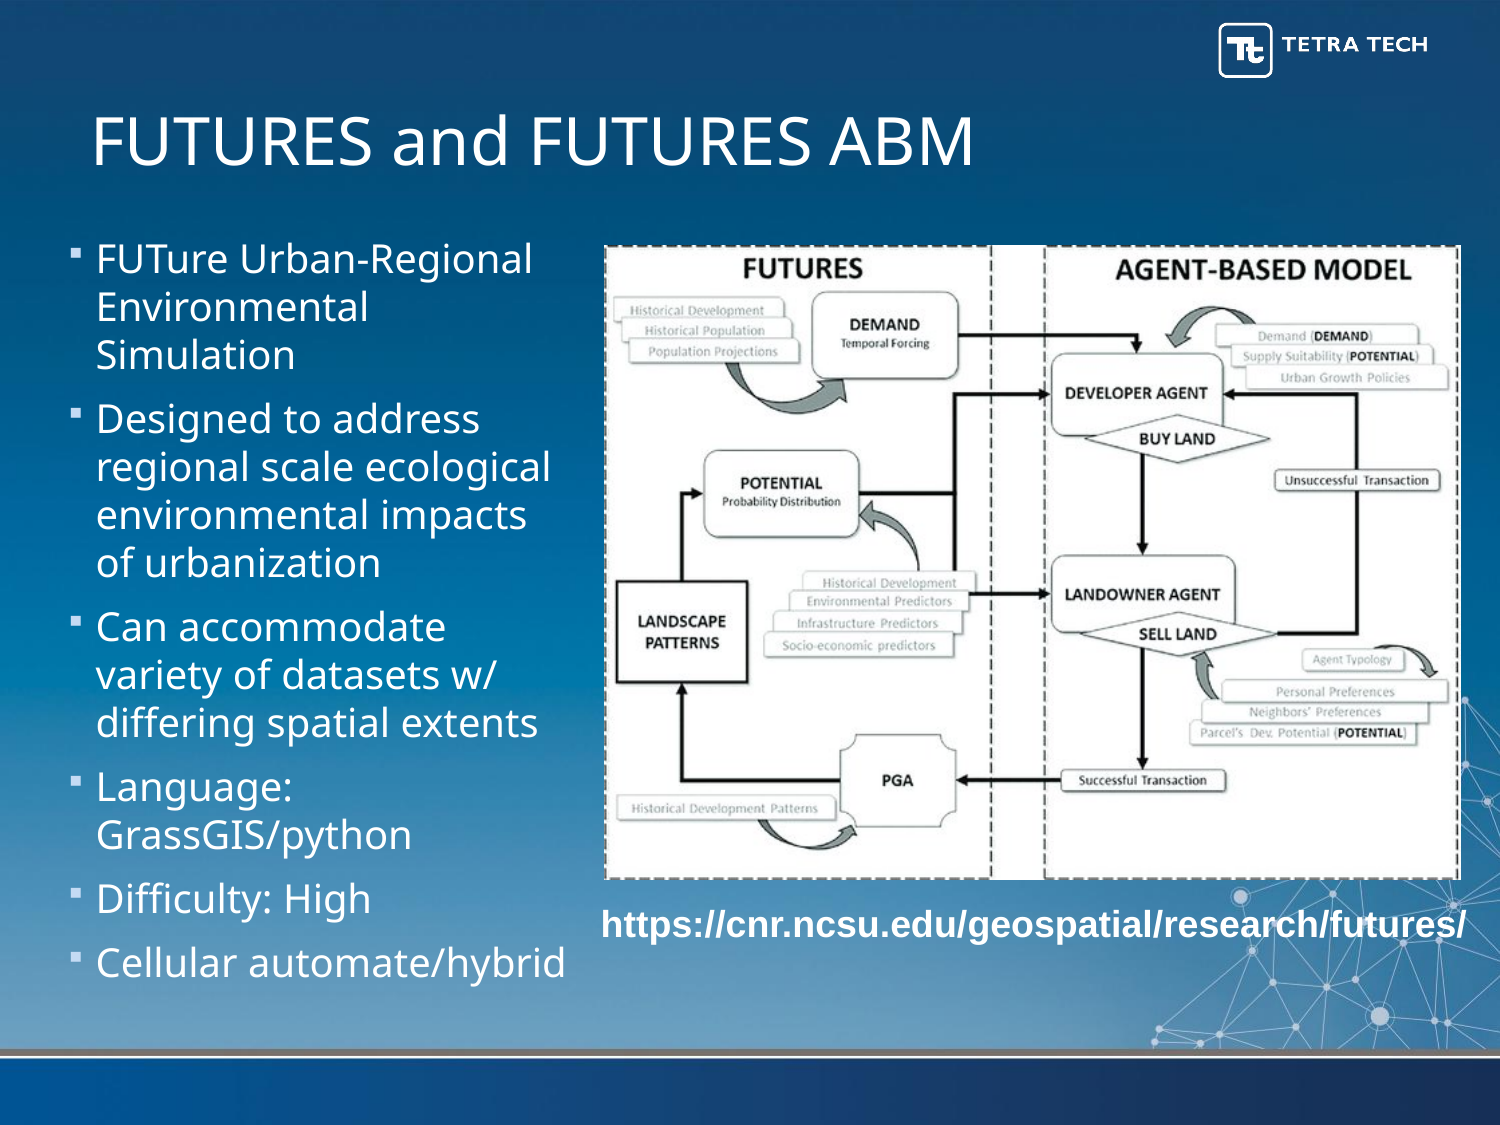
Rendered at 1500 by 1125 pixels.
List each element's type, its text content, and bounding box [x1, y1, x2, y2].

title FUTURES and FUTURES ABM [74, 44, 1190, 233]
list FUTure Urban-Regional Environmental Simulation Designed to address regional scale ecological environmental impacts of urbanization Can accommodate variety of datasets w/ differing spatial extents Language: GrassGIS/python Difficulty: High Cellular automate/hybrid [0, 226, 586, 1008]
text_box https://cnr.ncsu.edu/geospatial/research/futures/ [585, 892, 1496, 953]
picture [0, 0, 1500, 1125]
